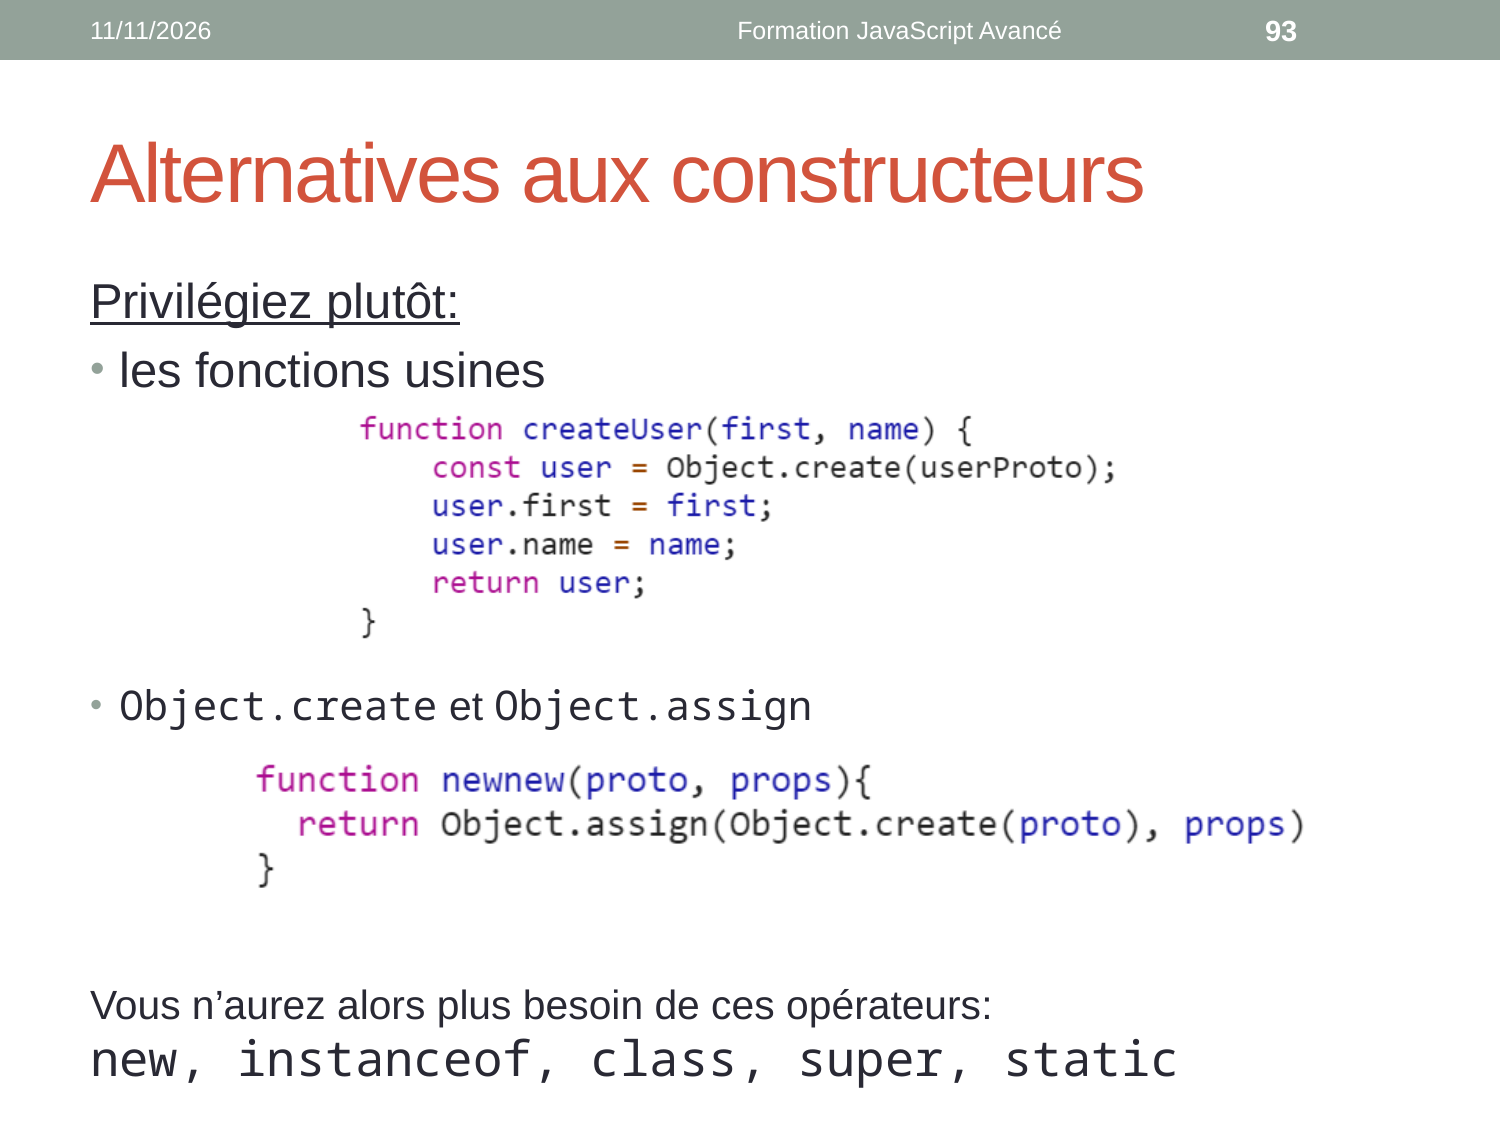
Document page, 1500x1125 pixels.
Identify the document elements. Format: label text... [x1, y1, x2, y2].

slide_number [75, 3, 550, 57]
title Alternatives aux constructeurs [75, 87, 1425, 250]
slide_number 93 [1250, 3, 1425, 57]
list Privilégiez plutôt: les fonctions usines Object.create et Object.assign Vous n’aurez alors plus besoin de ces opérateurs: new, instanceof, class, super, static [75, 262, 1425, 1094]
picture [336, 396, 1134, 653]
footer Formation JavaScript Avancé [562, 3, 1238, 57]
picture [243, 751, 1323, 899]
